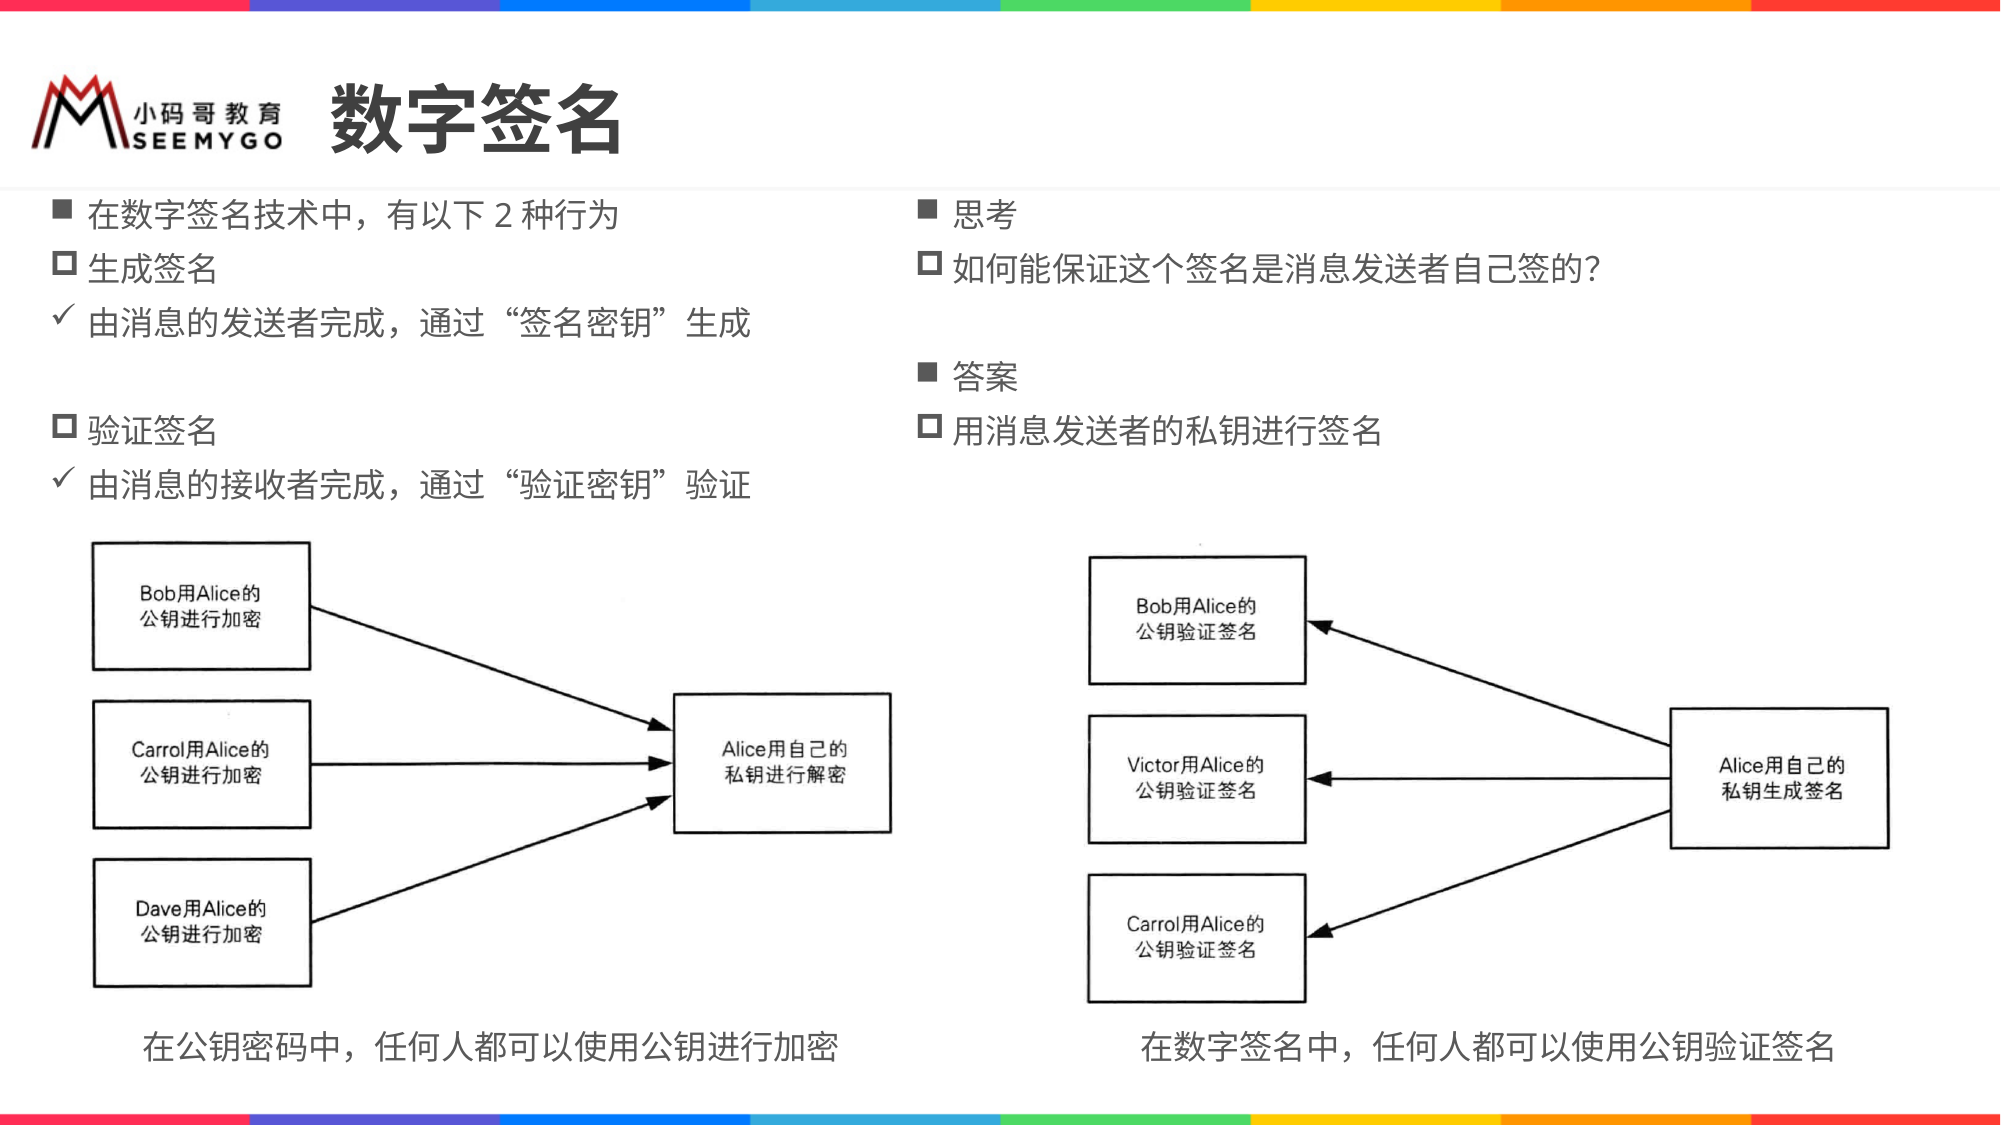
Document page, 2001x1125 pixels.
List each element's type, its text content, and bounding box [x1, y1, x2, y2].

picture [0, 0, 2001, 1125]
text_box 思考 如何能保证这个签名是消息发送者自己签的？ 答案 用消息发送者的私钥进行签名 [900, 193, 1741, 533]
title 数字签名 [314, 64, 1968, 182]
text_box 在公钥密码中，任何人都可以使用公钥进行加密 [111, 1013, 872, 1085]
list 在数字签名技术中，有以下2种行为 生成签名 由消息的发送者完成，通过“签名密钥”生成 验证签名 由消息的接收者完成，通过“验证密钥”验证 [34, 193, 798, 533]
text_box 在数字签名中，任何人都可以使用公钥验证签名 [1109, 1014, 1869, 1085]
